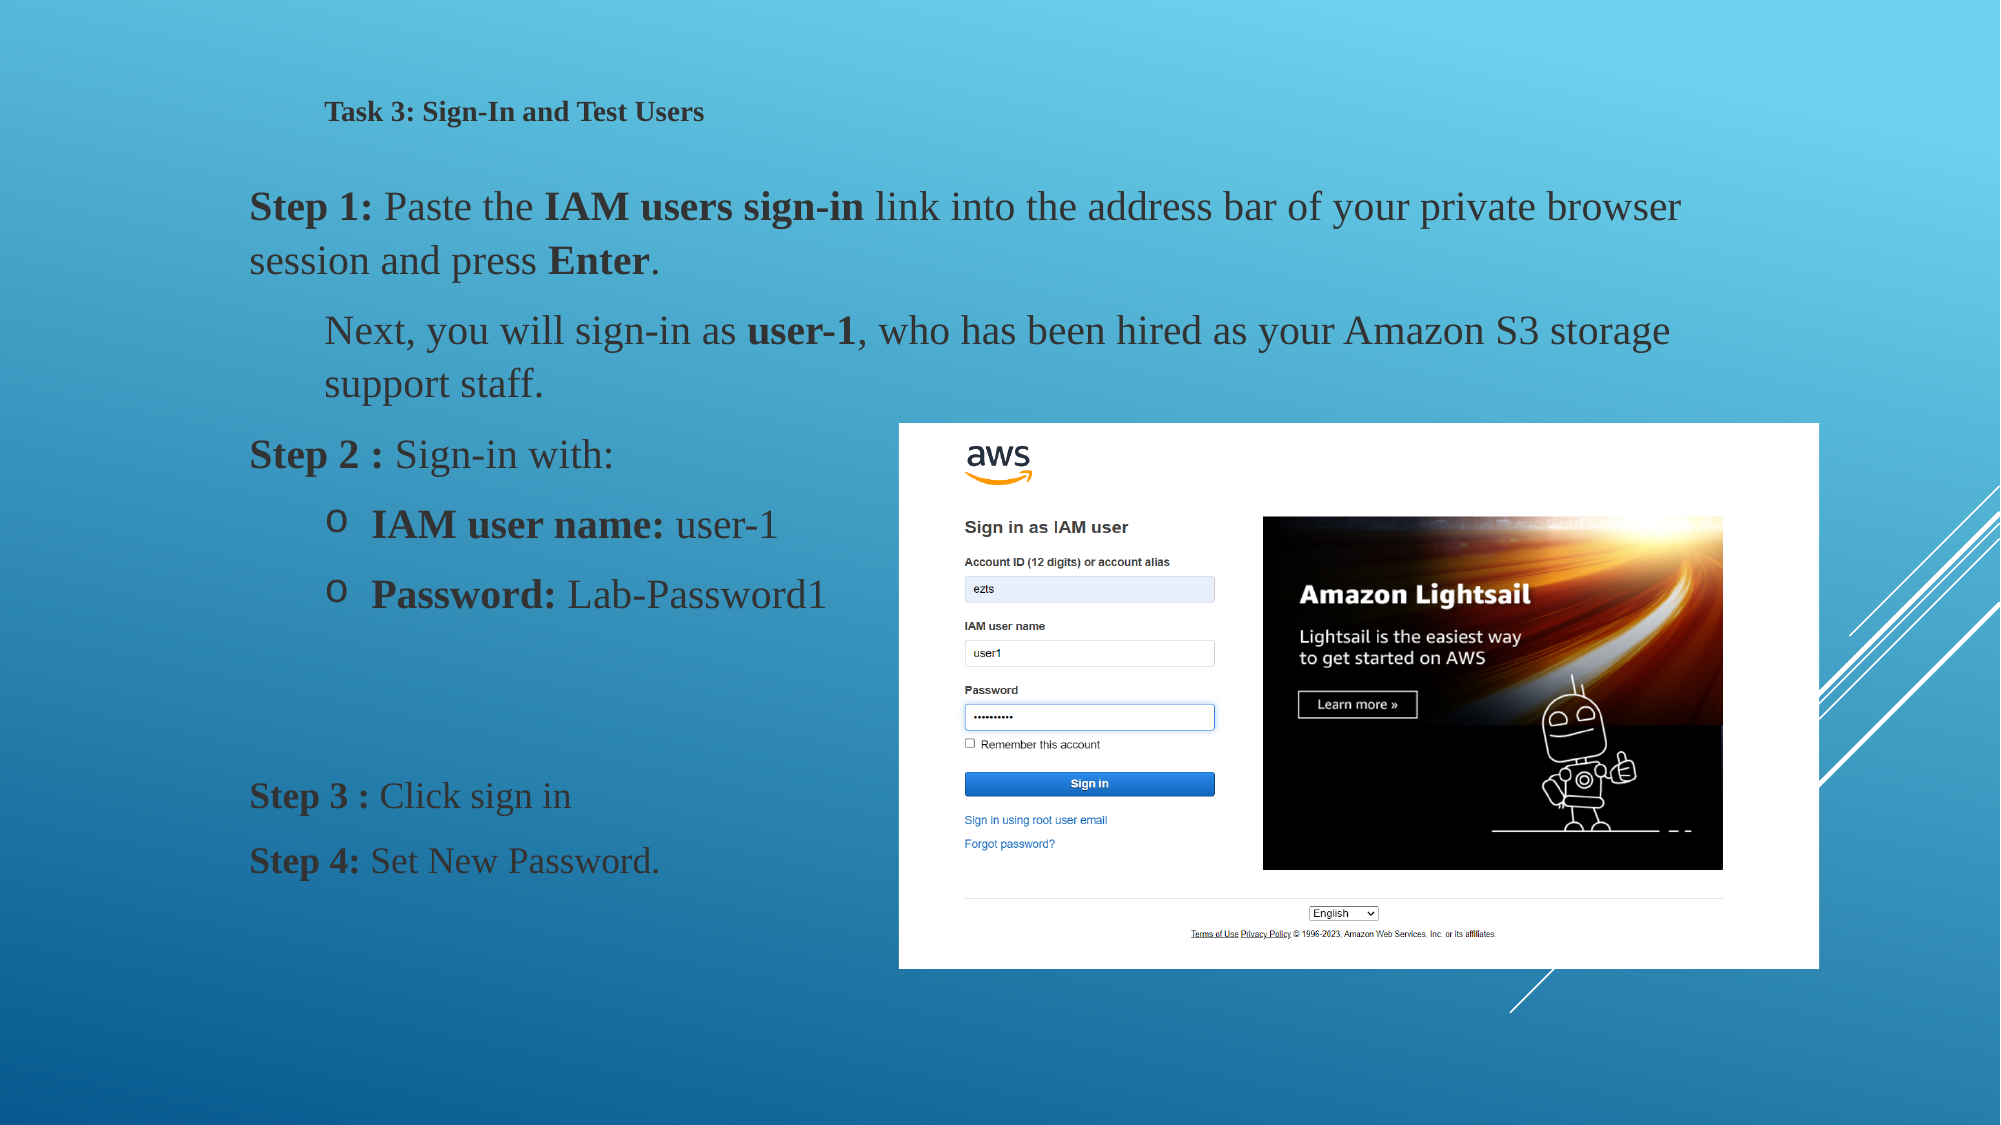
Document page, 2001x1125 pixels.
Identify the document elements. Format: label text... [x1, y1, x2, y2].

picture [898, 423, 1820, 969]
text_box Task 3: Sign-In and Test Users Step 1: Paste the IAM users sign-in link into the address bar of your private browser session and press Enter. Next, you will sign-in as user-1, who has been hired as your Amazon S3 storage support staff. Step 2 : Sign-in with: IAM user name: user-1 Password: Lab-Password1 Step 3 : Click sign in Step 4: Set New Password. [234, 84, 1820, 951]
